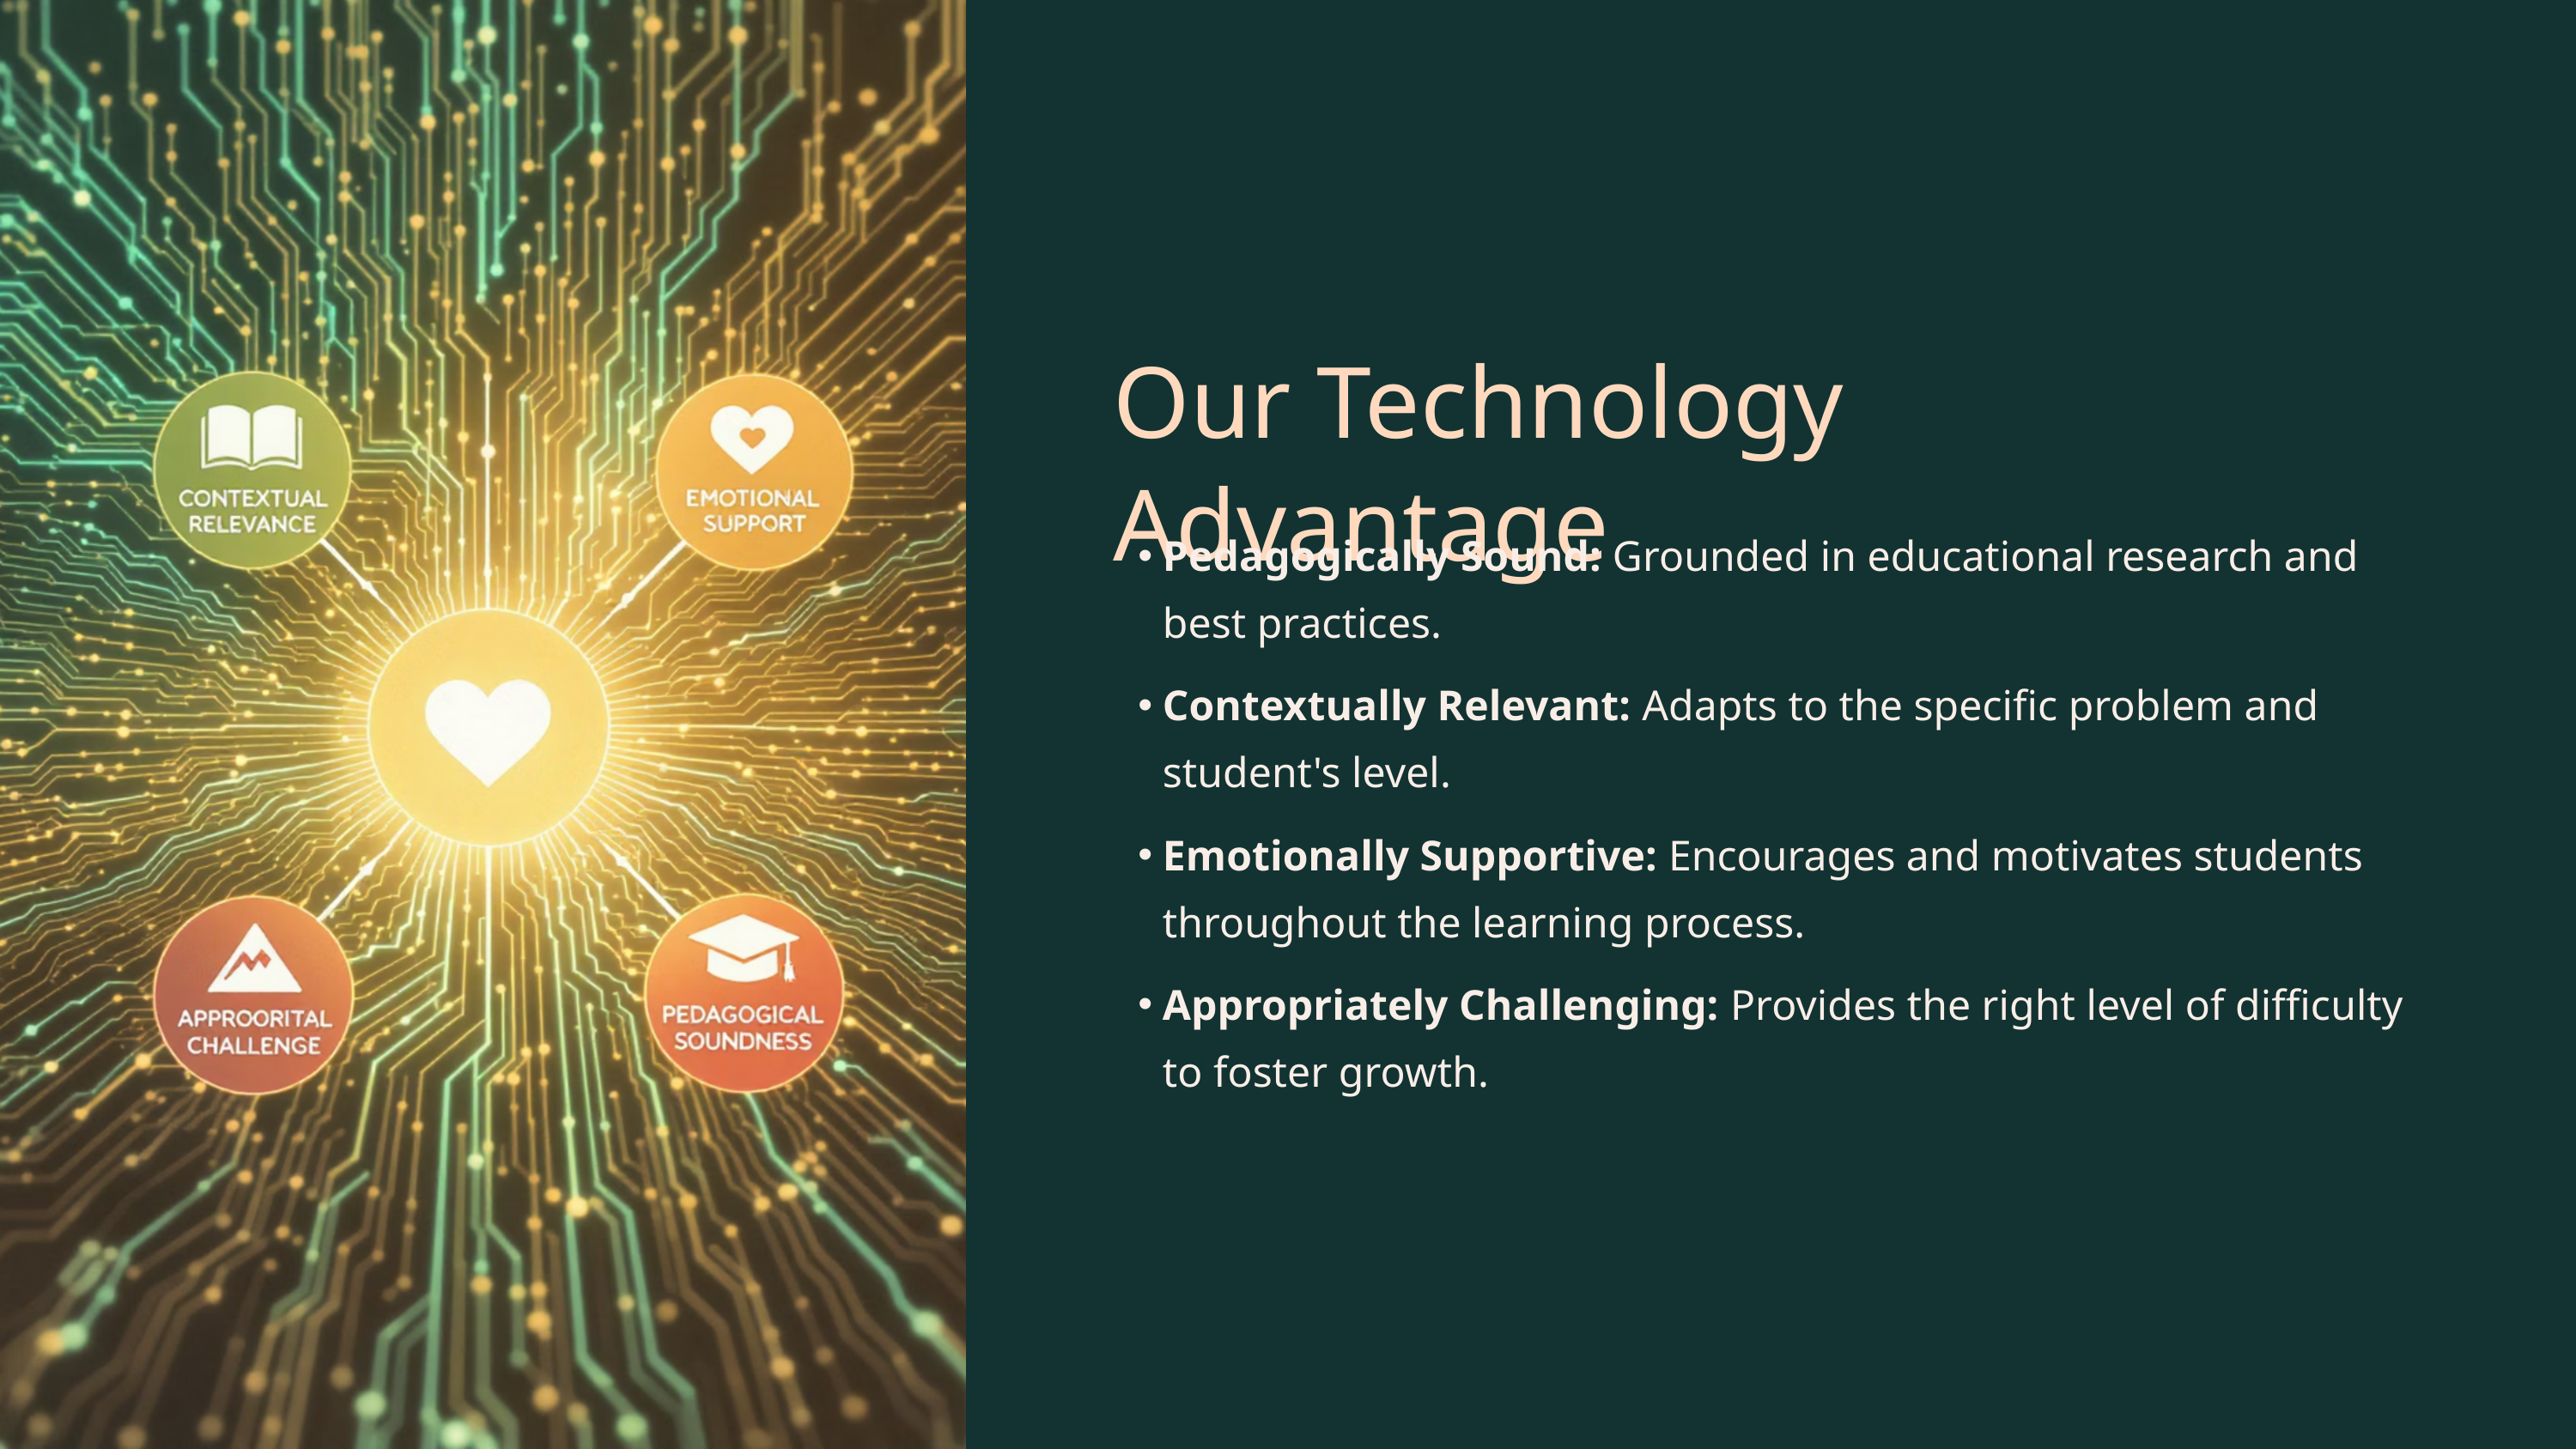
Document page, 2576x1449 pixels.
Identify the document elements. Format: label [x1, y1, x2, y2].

text_box [0, 0, 967, 1449]
text_box [967, 0, 2576, 1449]
